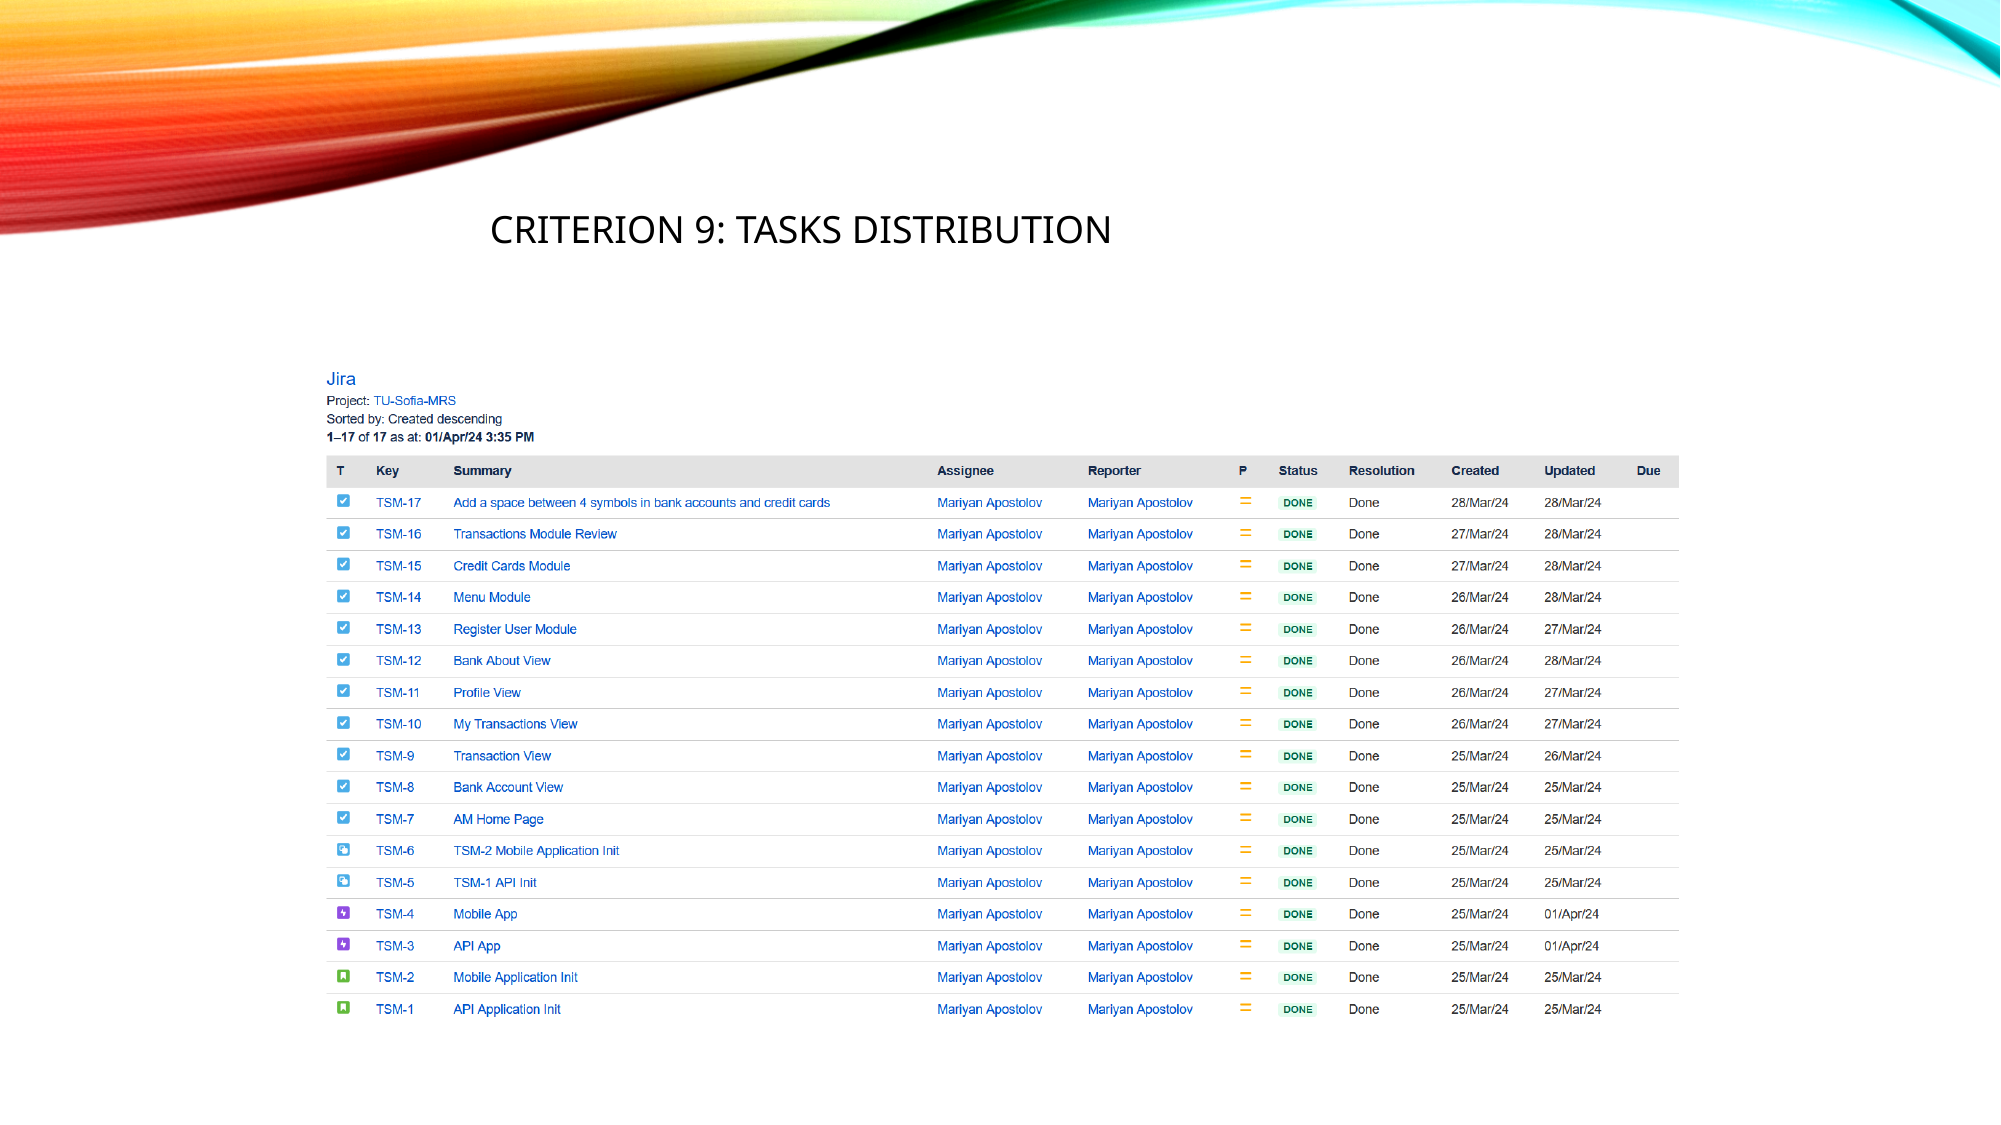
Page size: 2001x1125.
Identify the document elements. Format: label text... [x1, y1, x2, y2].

picture [0, 0, 2000, 237]
title Criterion 9: Tasks distribution [474, 125, 1888, 338]
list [316, 359, 1684, 1021]
